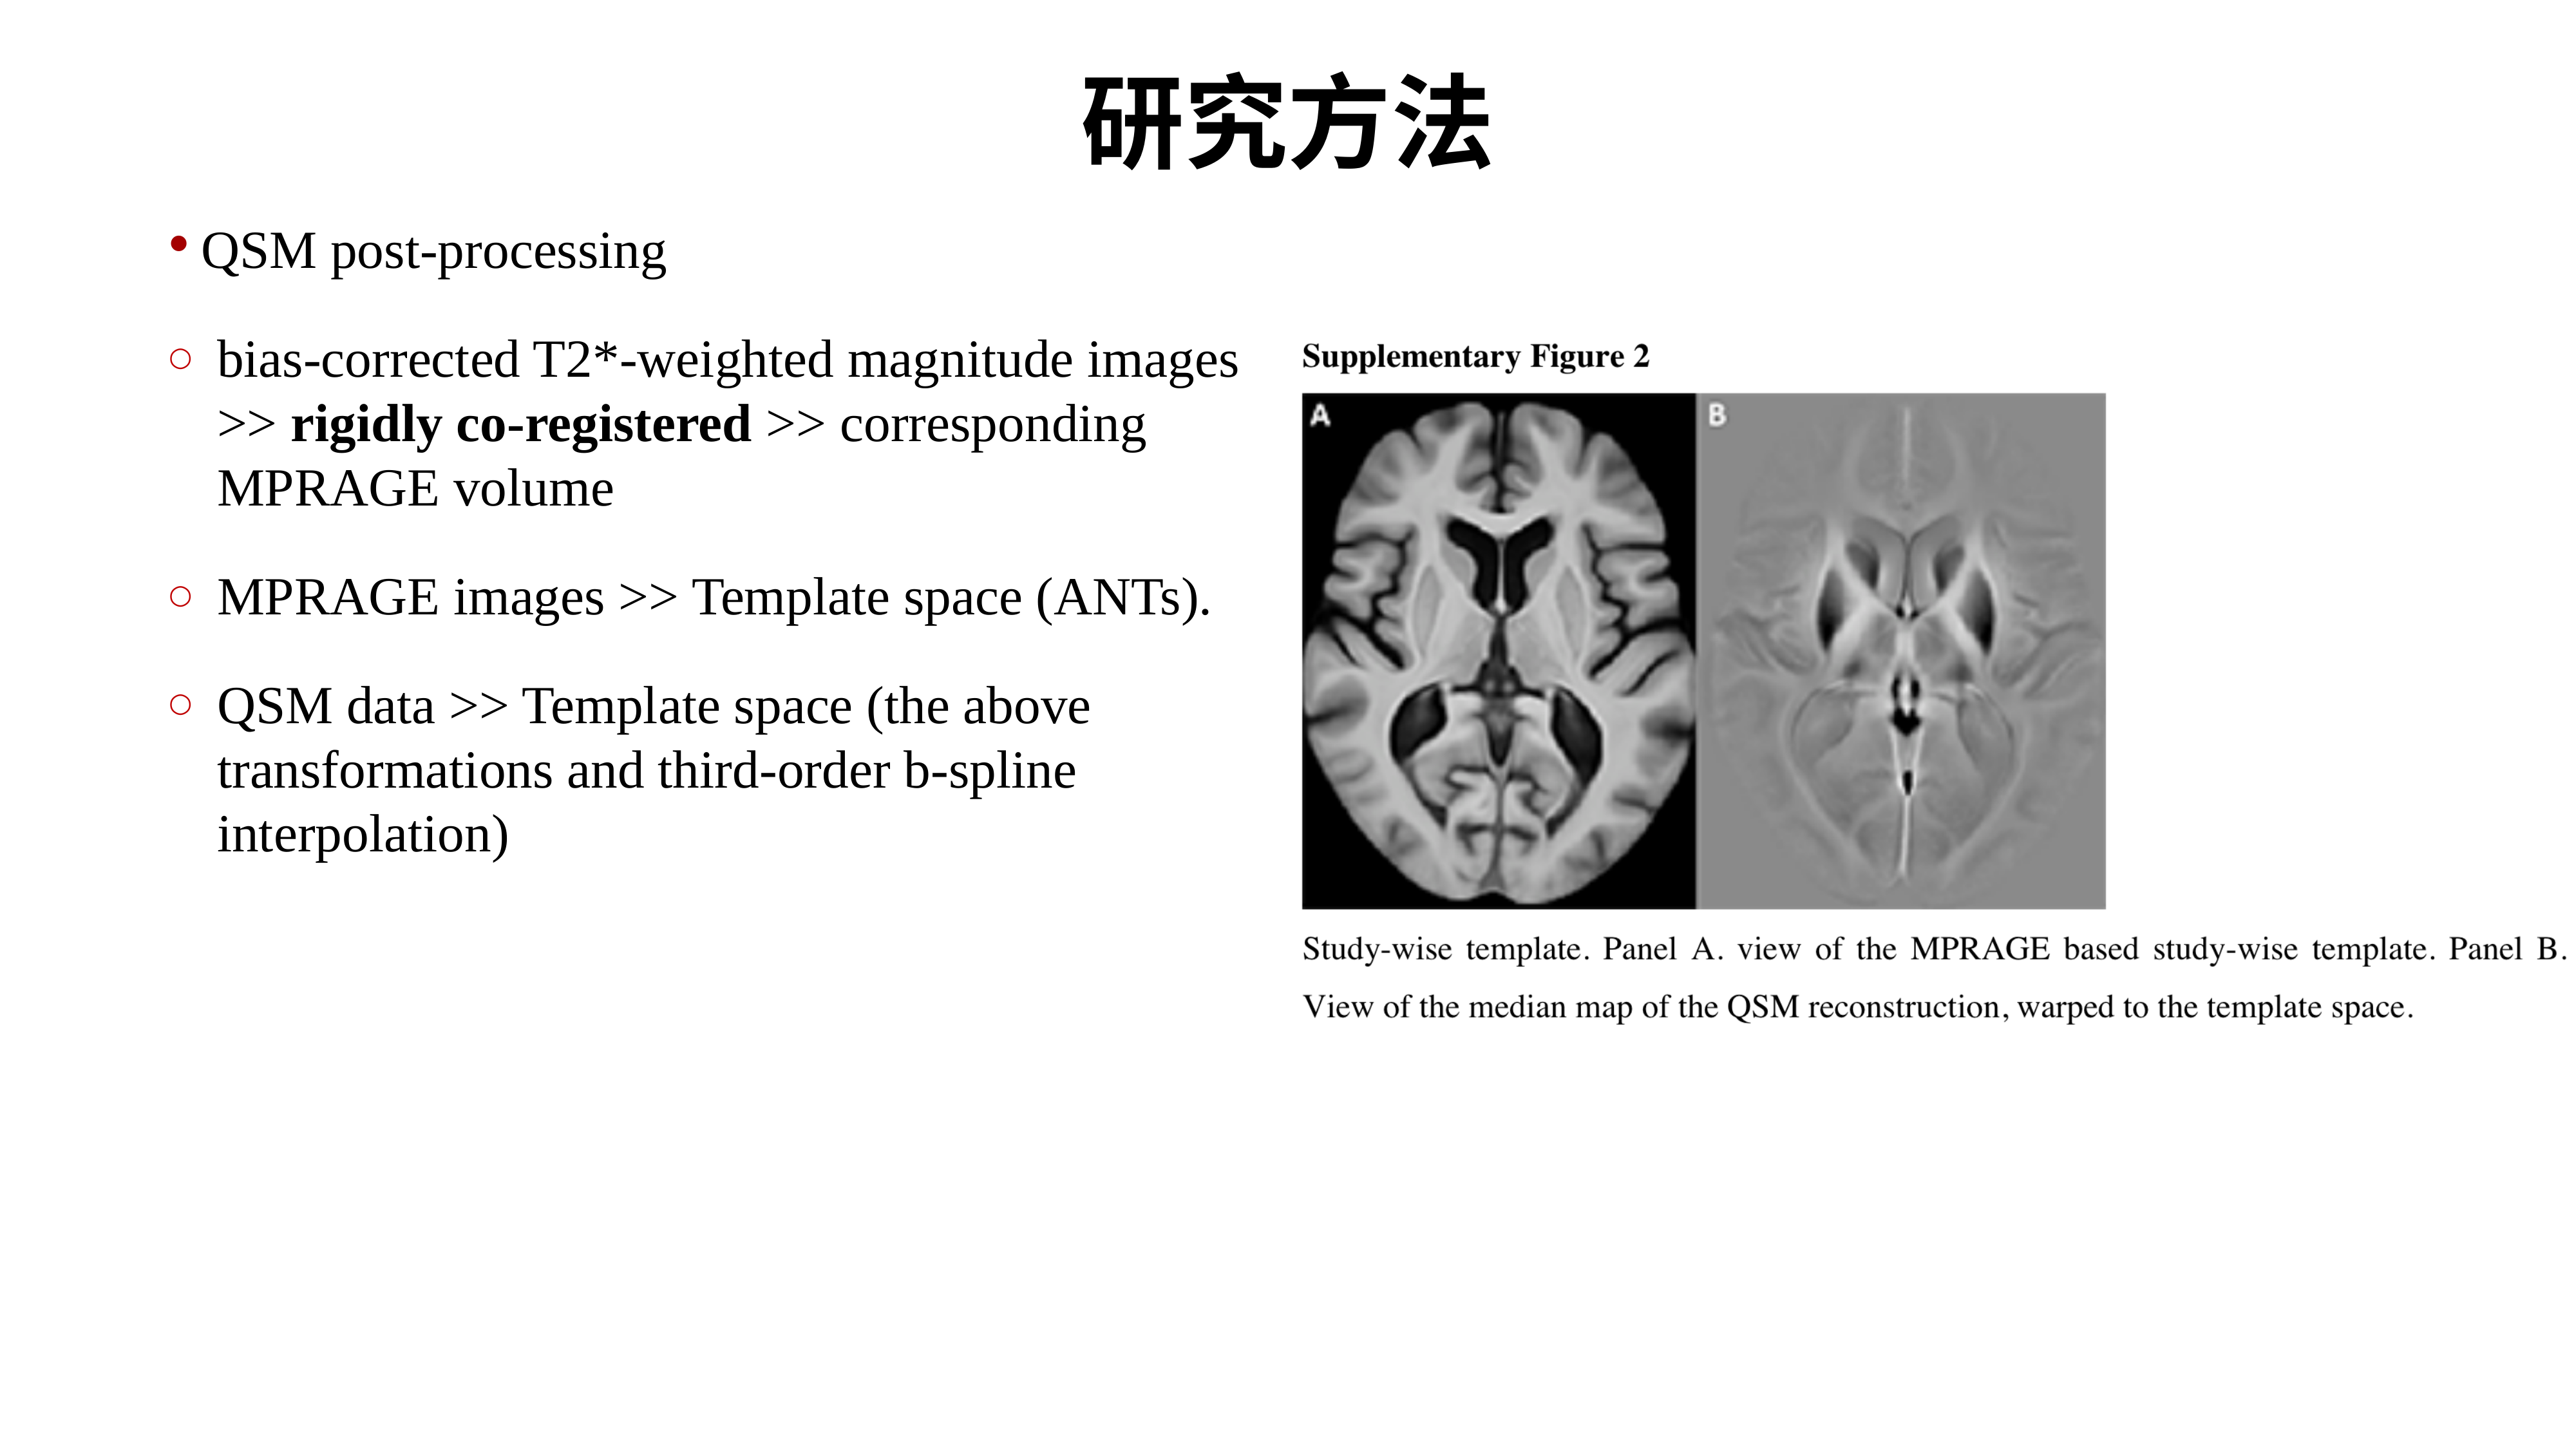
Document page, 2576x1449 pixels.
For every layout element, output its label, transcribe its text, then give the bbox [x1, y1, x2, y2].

list QSM post-processing bias-corrected T2*-weighted magnitude images >> rigidly co-registered >> corresponding MPRAGE volume MPRAGE images >> Template space (ANTs). QSM data >> Template space (the above transformations and third-order b-spline interpolation) [169, 214, 1287, 1090]
title 研究方法 [0, 39, 2576, 215]
picture [1294, 336, 2576, 1037]
